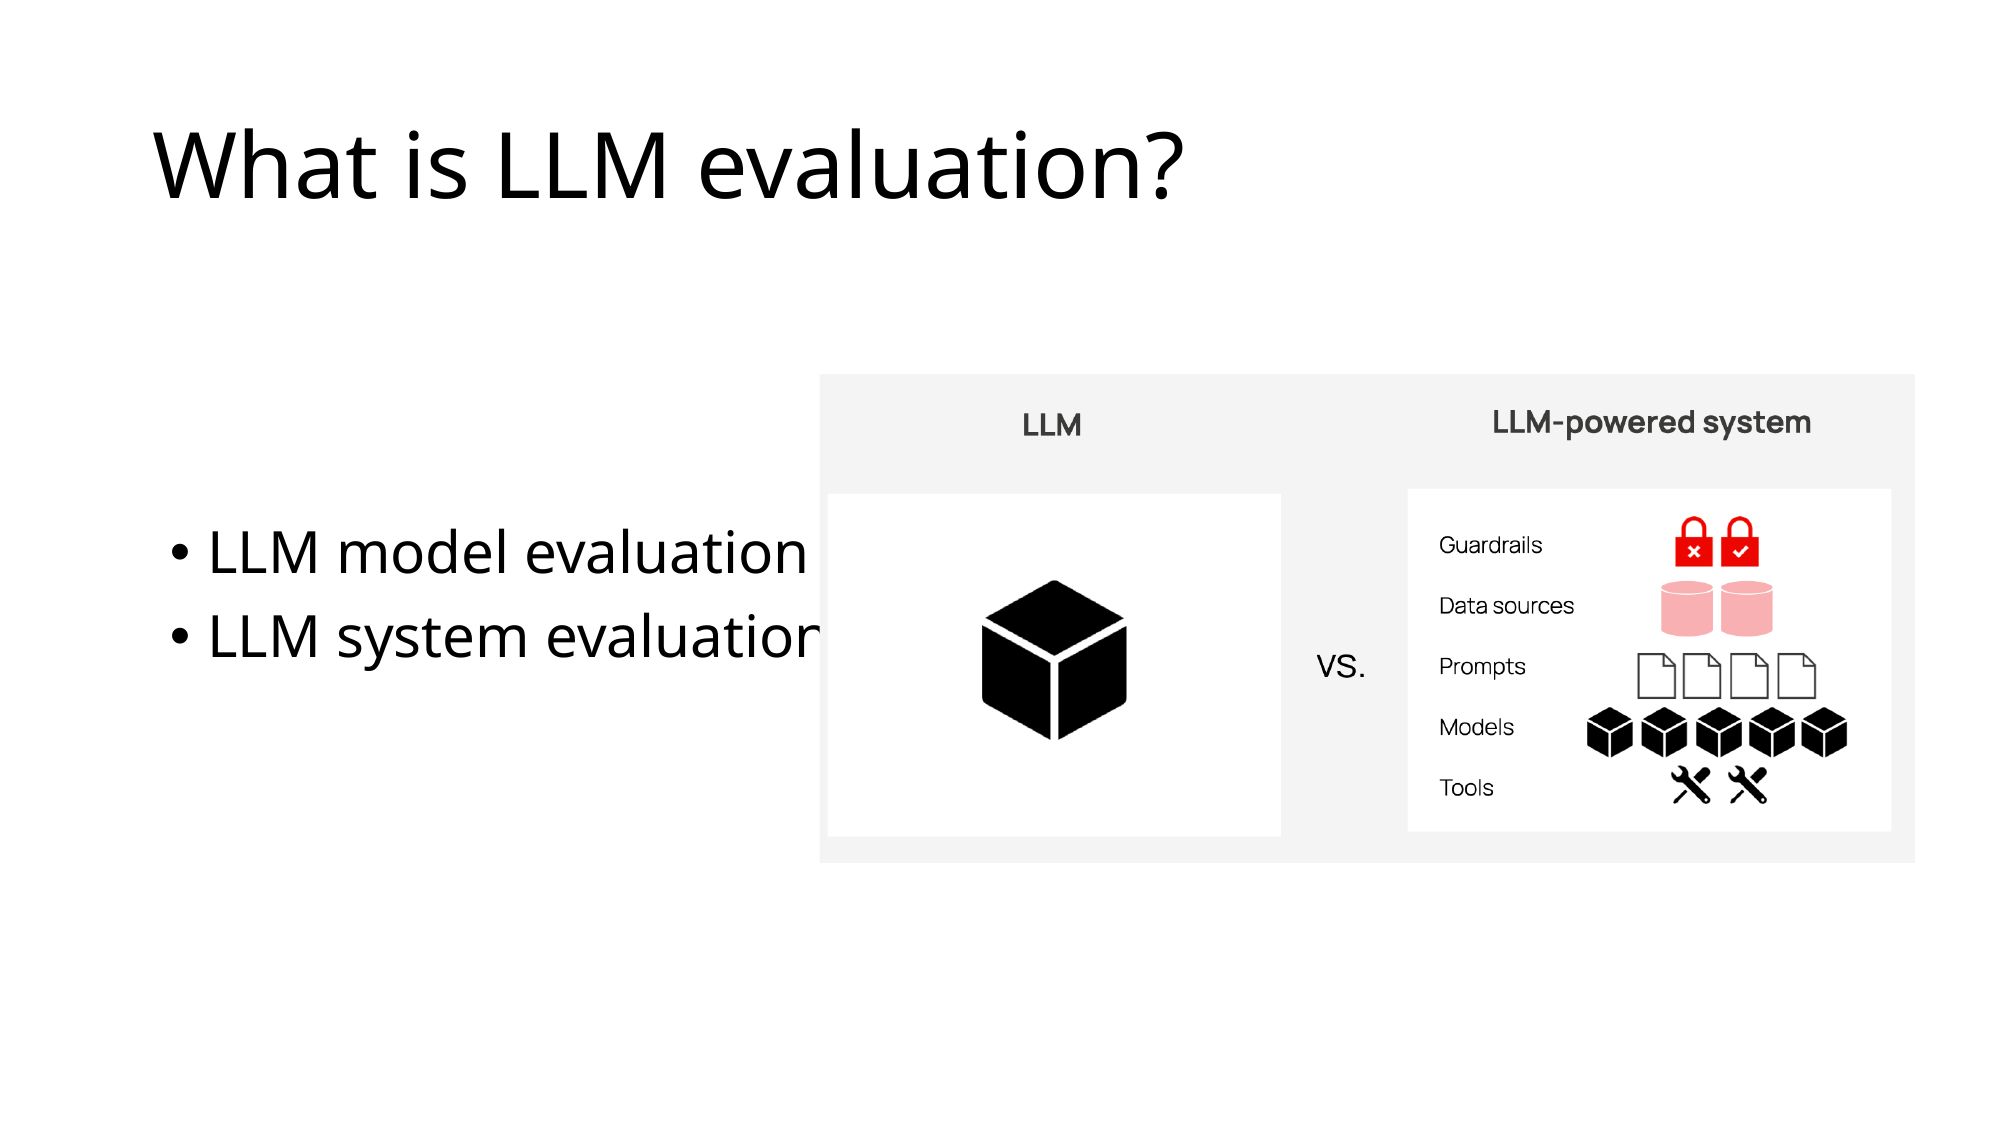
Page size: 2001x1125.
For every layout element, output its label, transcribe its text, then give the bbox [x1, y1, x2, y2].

list LLM model evaluation LLM system evaluation [154, 516, 1711, 967]
title What is LLM evaluation? [137, 59, 1863, 278]
picture [819, 373, 1916, 863]
